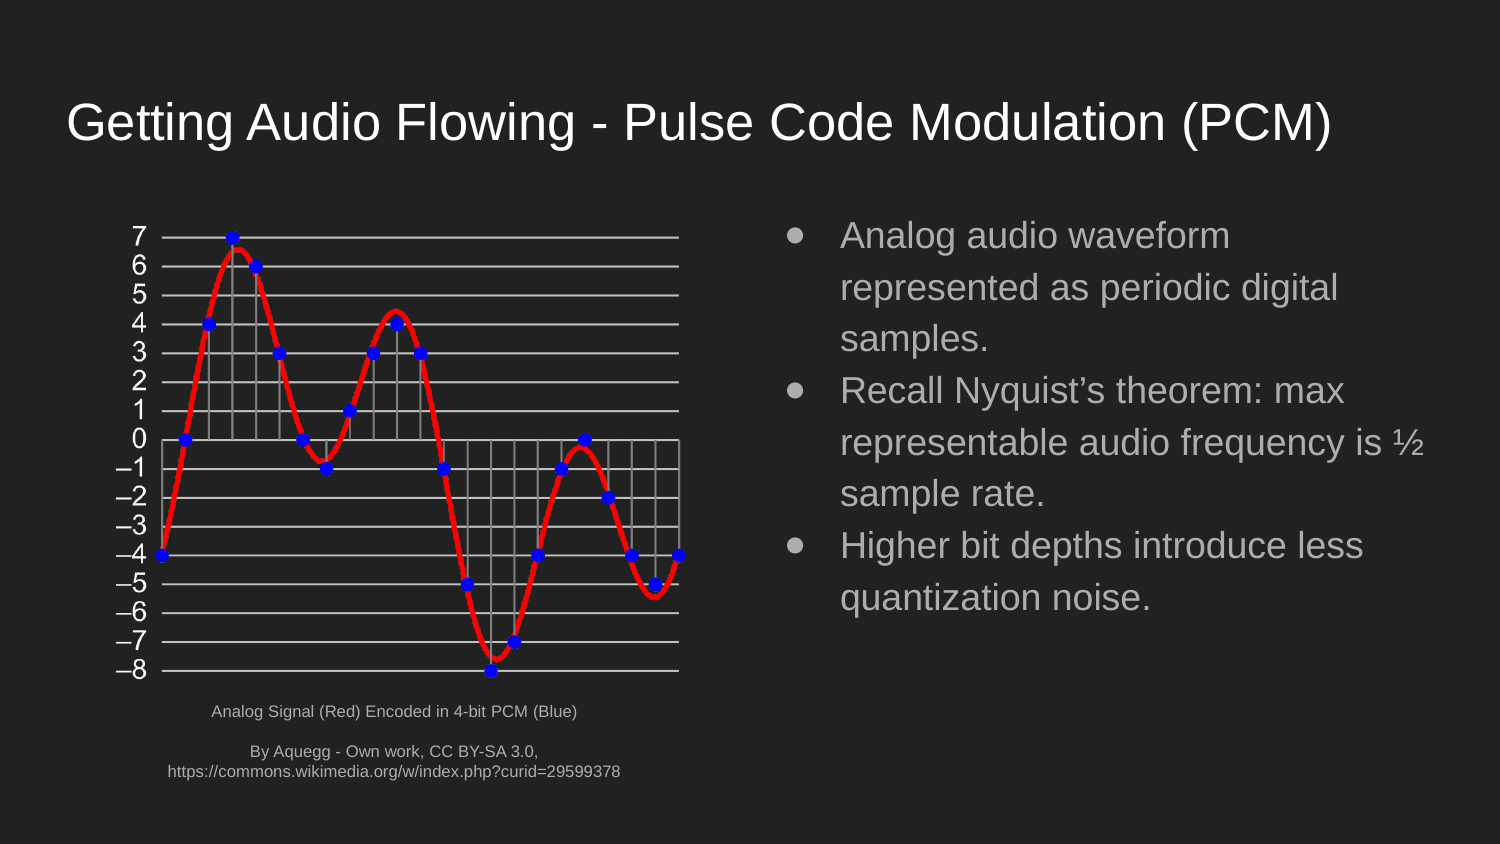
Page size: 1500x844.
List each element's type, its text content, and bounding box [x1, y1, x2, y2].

picture [66, 208, 723, 700]
list Analog audio waveform represented as periodic digital samples. Recall Nyquist’s theorem: max representable audio frequency is ½ sample rate. Higher bit depths introduce less quantization noise. [750, 189, 1449, 750]
text_box Analog Signal (Red) Encoded in 4-bit PCM (Blue) By Aquegg - Own work, CC BY-SA 3.0, https://commons.wikimedia.org/w/index.php?curid=29599378 [145, 708, 644, 797]
title Getting Audio Flowing - Pulse Code Modulation (PCM) [51, 72, 1449, 167]
